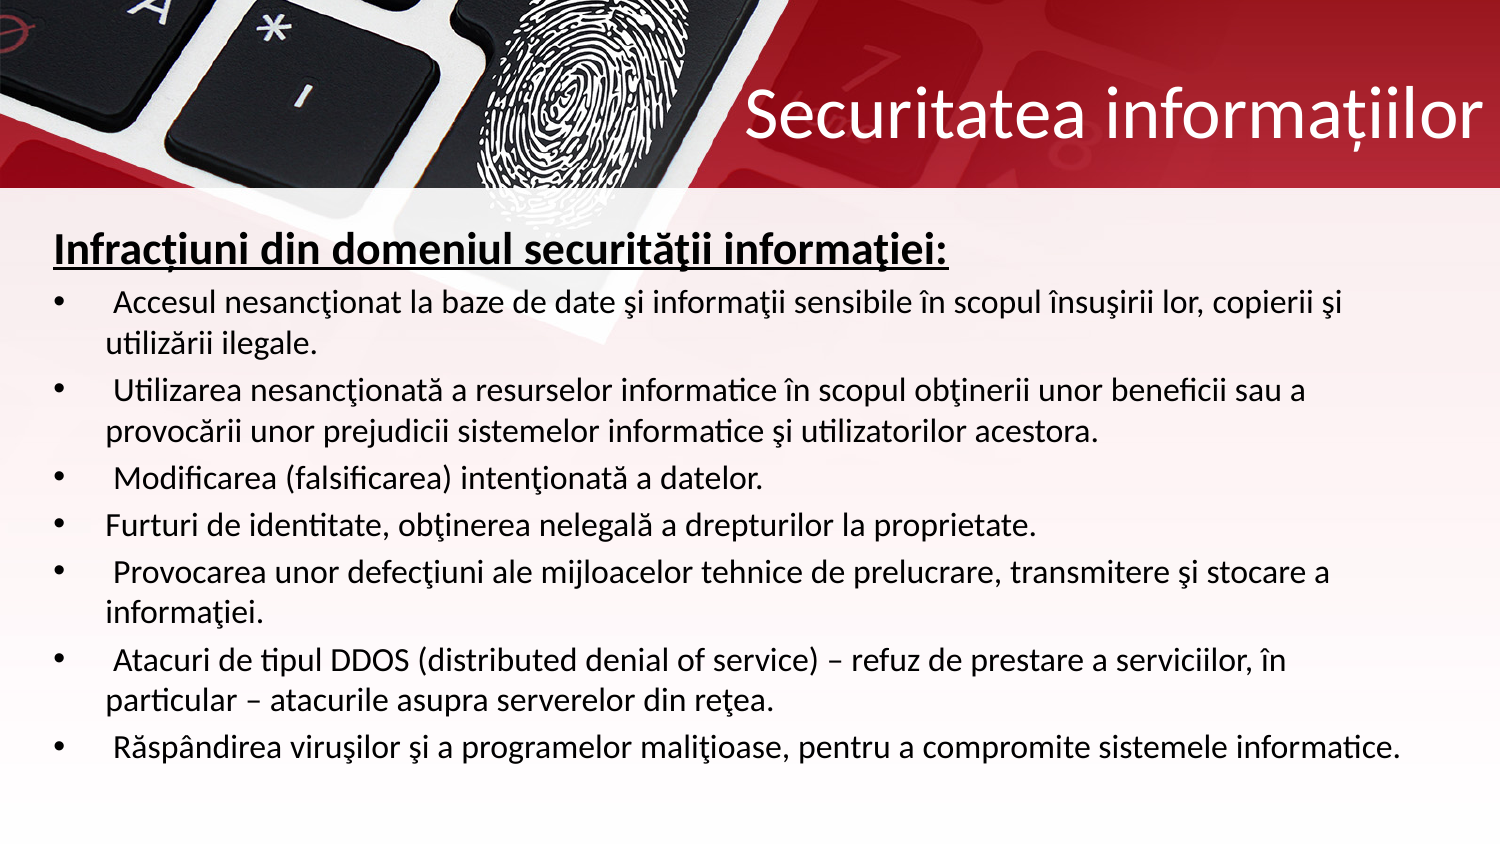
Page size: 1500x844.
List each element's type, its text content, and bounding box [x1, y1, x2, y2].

list Infracțiuni din domeniul securităţii informaţiei: Accesul nesancţionat la baze de date şi informaţii sensibile în scopul însuşirii lor, copierii şi utilizării ilegale. Utilizarea nesancţionată a resurselor informatice în scopul obţinerii unor beneficii sau a provocării unor prejudicii sistemelor informatice şi utilizatorilor acestora. Modificarea (falsificarea) intenţionată a datelor. Furturi de identitate, obţinerea nelegală a drepturilor la proprietate. Provocarea unor defecţiuni ale mijloacelor tehnice de prelucrare, transmitere şi stocare a informaţiei. Atacuri de tipul DDOS (distributed denial of service) – refuz de prestare a serviciilor, în particular – atacurile asupra serverelor din reţea. Răspândirea viruşilor şi a programelor maliţioase, pentru a compromite sistemele informatice. [38, 210, 1420, 821]
picture [0, 0, 1500, 844]
title Securitatea informațiilor [147, 47, 1500, 170]
